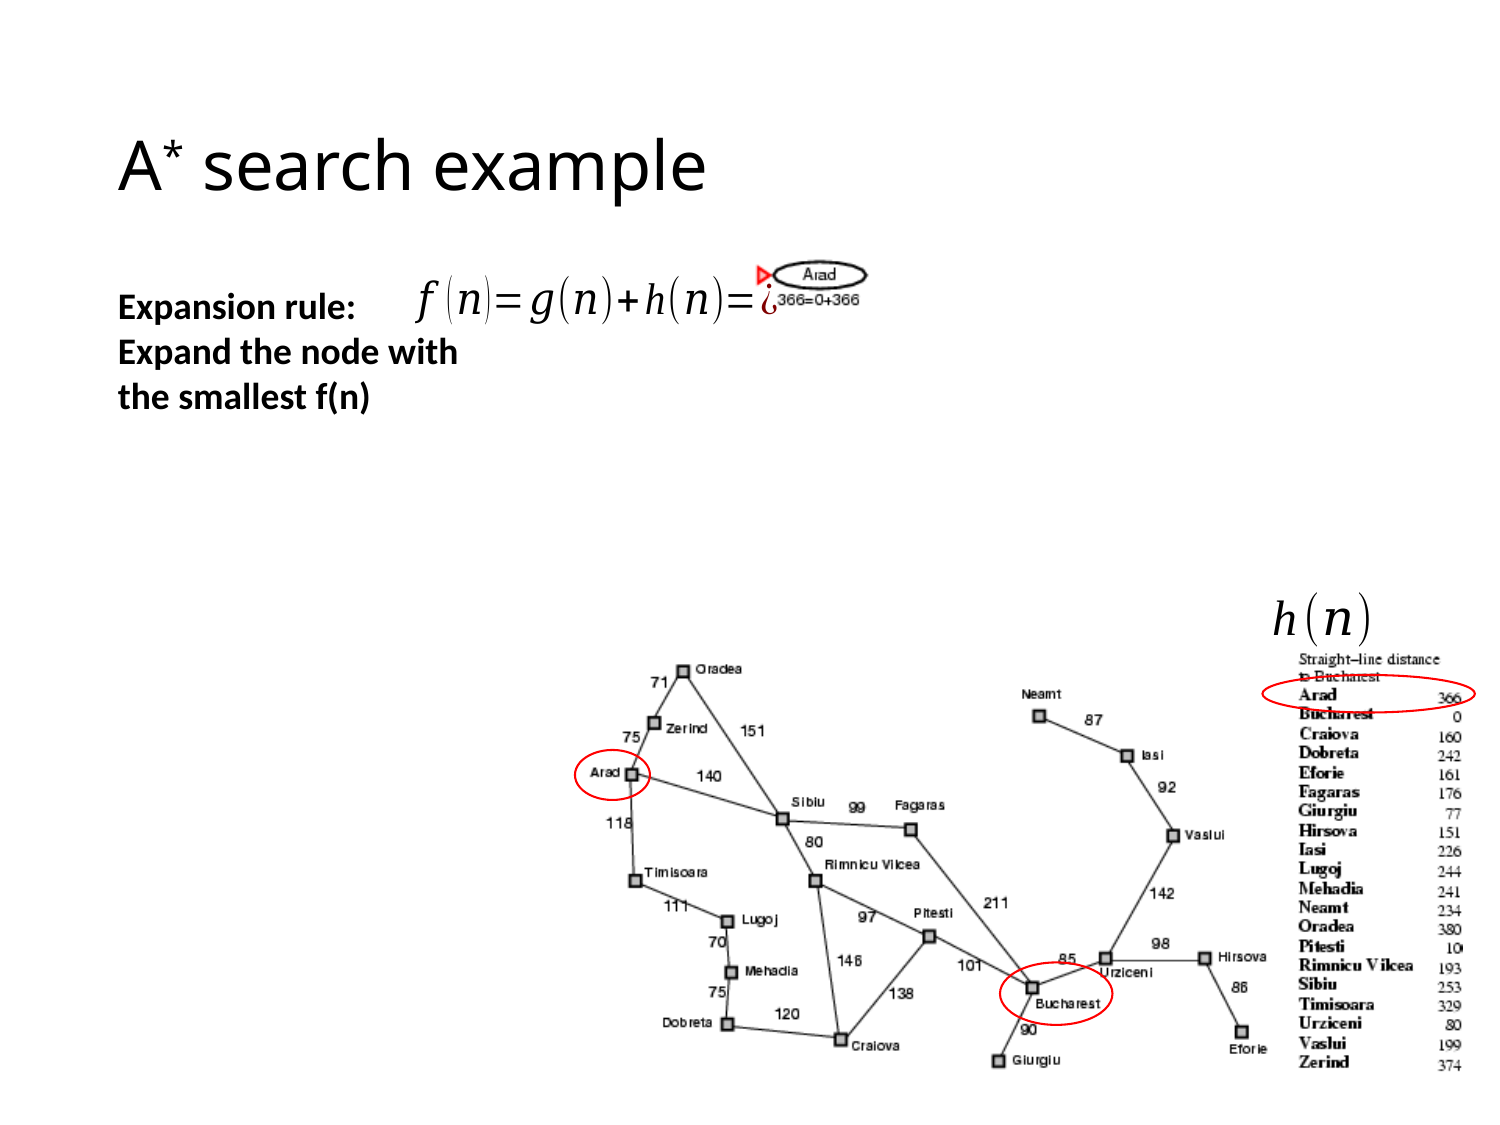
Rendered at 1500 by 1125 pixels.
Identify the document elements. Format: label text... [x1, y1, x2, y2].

picture [312, 249, 1200, 615]
title A* search example [103, 59, 1397, 278]
text_box Expansion rule: Expand the node with the smallest f(n) [103, 274, 312, 425]
text_box [573, 755, 587, 795]
text_box [1463, 684, 1477, 704]
picture [587, 649, 1463, 1079]
